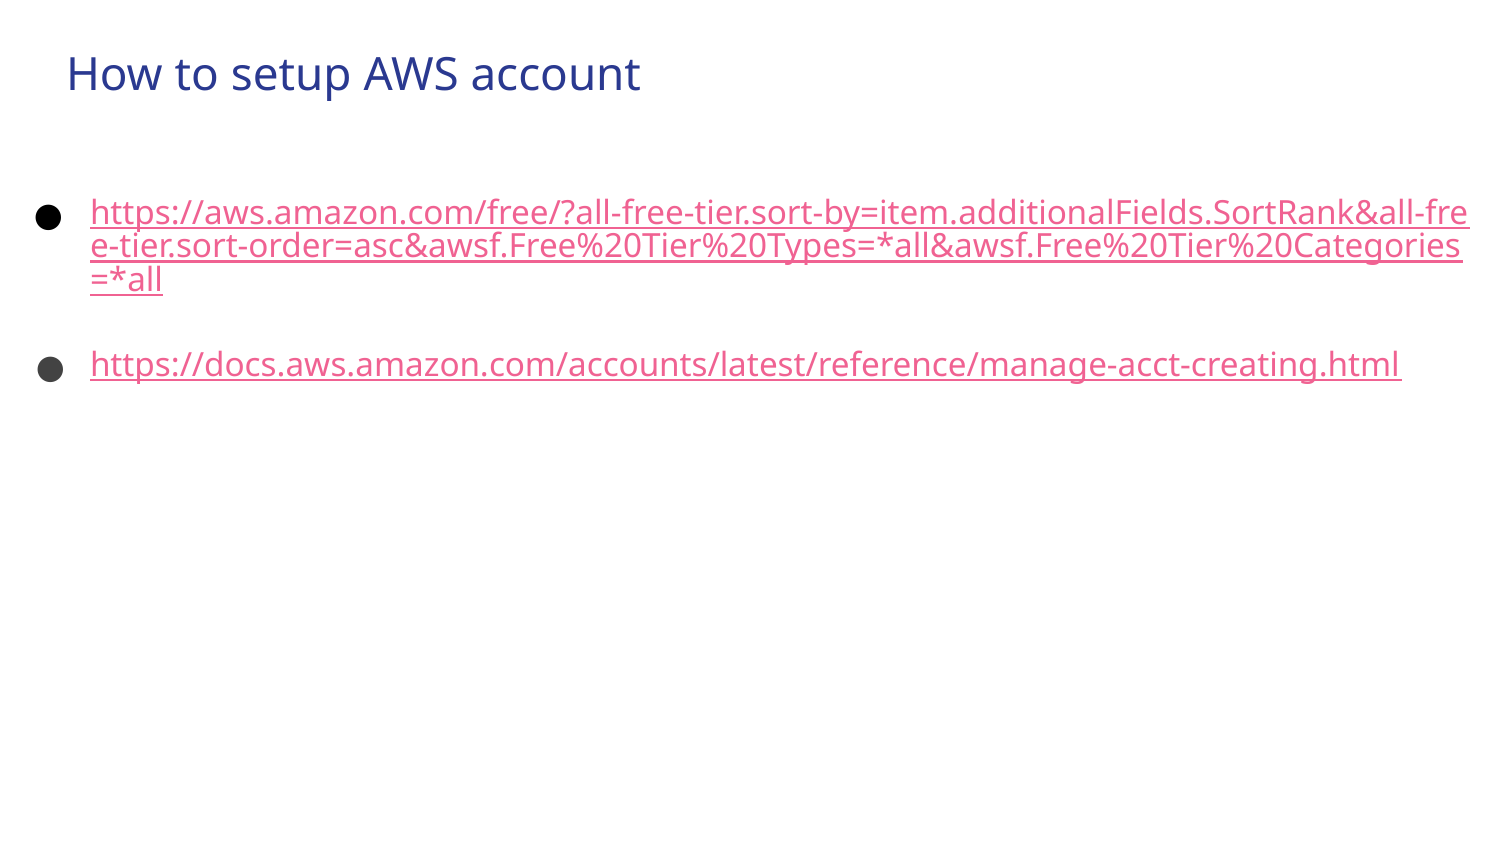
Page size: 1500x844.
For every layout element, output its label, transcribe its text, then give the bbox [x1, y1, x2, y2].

text_box https://aws.amazon.com/free/?all-free-tier.sort-by=item.additionalFields.SortRank&all-free-tier.sort-order=asc&awsf.Free%20Tier%20Types=*all&awsf.Free%20Tier%20Categories=*all https://docs.aws.amazon.com/accounts/latest/reference/manage-acct-creating.html [0, 136, 1493, 616]
title How to setup AWS account [51, 29, 1449, 130]
